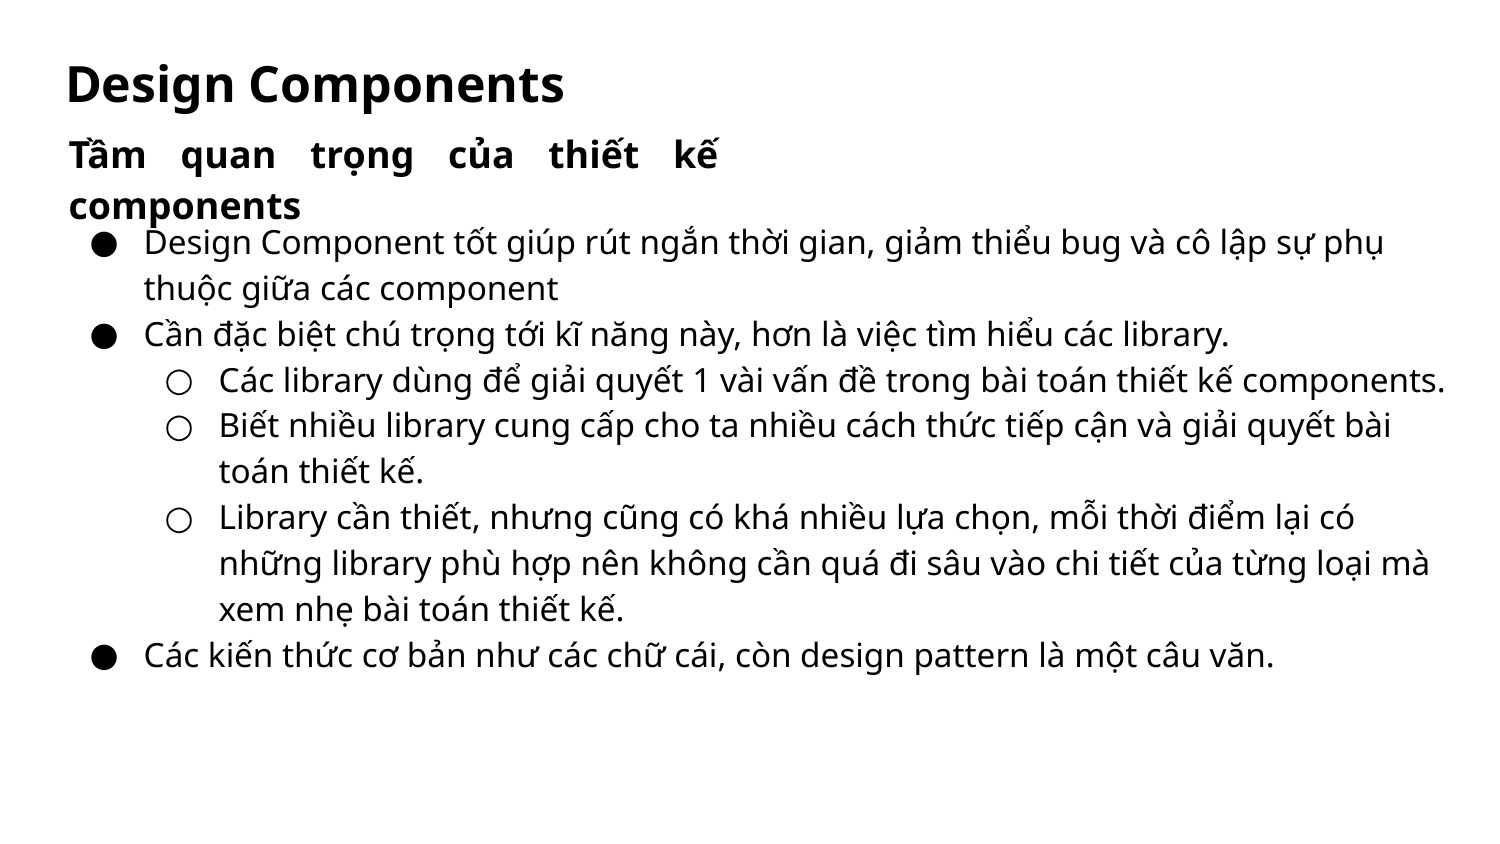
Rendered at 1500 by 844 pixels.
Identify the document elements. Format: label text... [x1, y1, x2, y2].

list Tầm quan trọng của thiết kế components [53, 147, 735, 200]
title Design Components [53, 31, 1446, 135]
list Design Component tốt giúp rút ngắn thời gian, giảm thiểu bug và cô lập sự phụ thuộc giữa các component Cần đặc biệt chú trọng tới kĩ năng này, hơn là việc tìm hiểu các library. Các library dùng để giải quyết 1 vài vấn đề trong bài toán thiết kế components. Biết nhiều library cung cấp cho ta nhiều cách thức tiếp cận và giải quyết bài toán thiết kế. Library cần thiết, nhưng cũng có khá nhiều lựa chọn, mỗi thời điểm lại có những library phù hợp nên không cần quá đi sâu vào chi tiết của từng loại mà xem nhẹ bài toán thiết kế. Các kiến thức cơ bản như các chữ cái, còn design pattern là một câu văn. [53, 200, 1476, 811]
